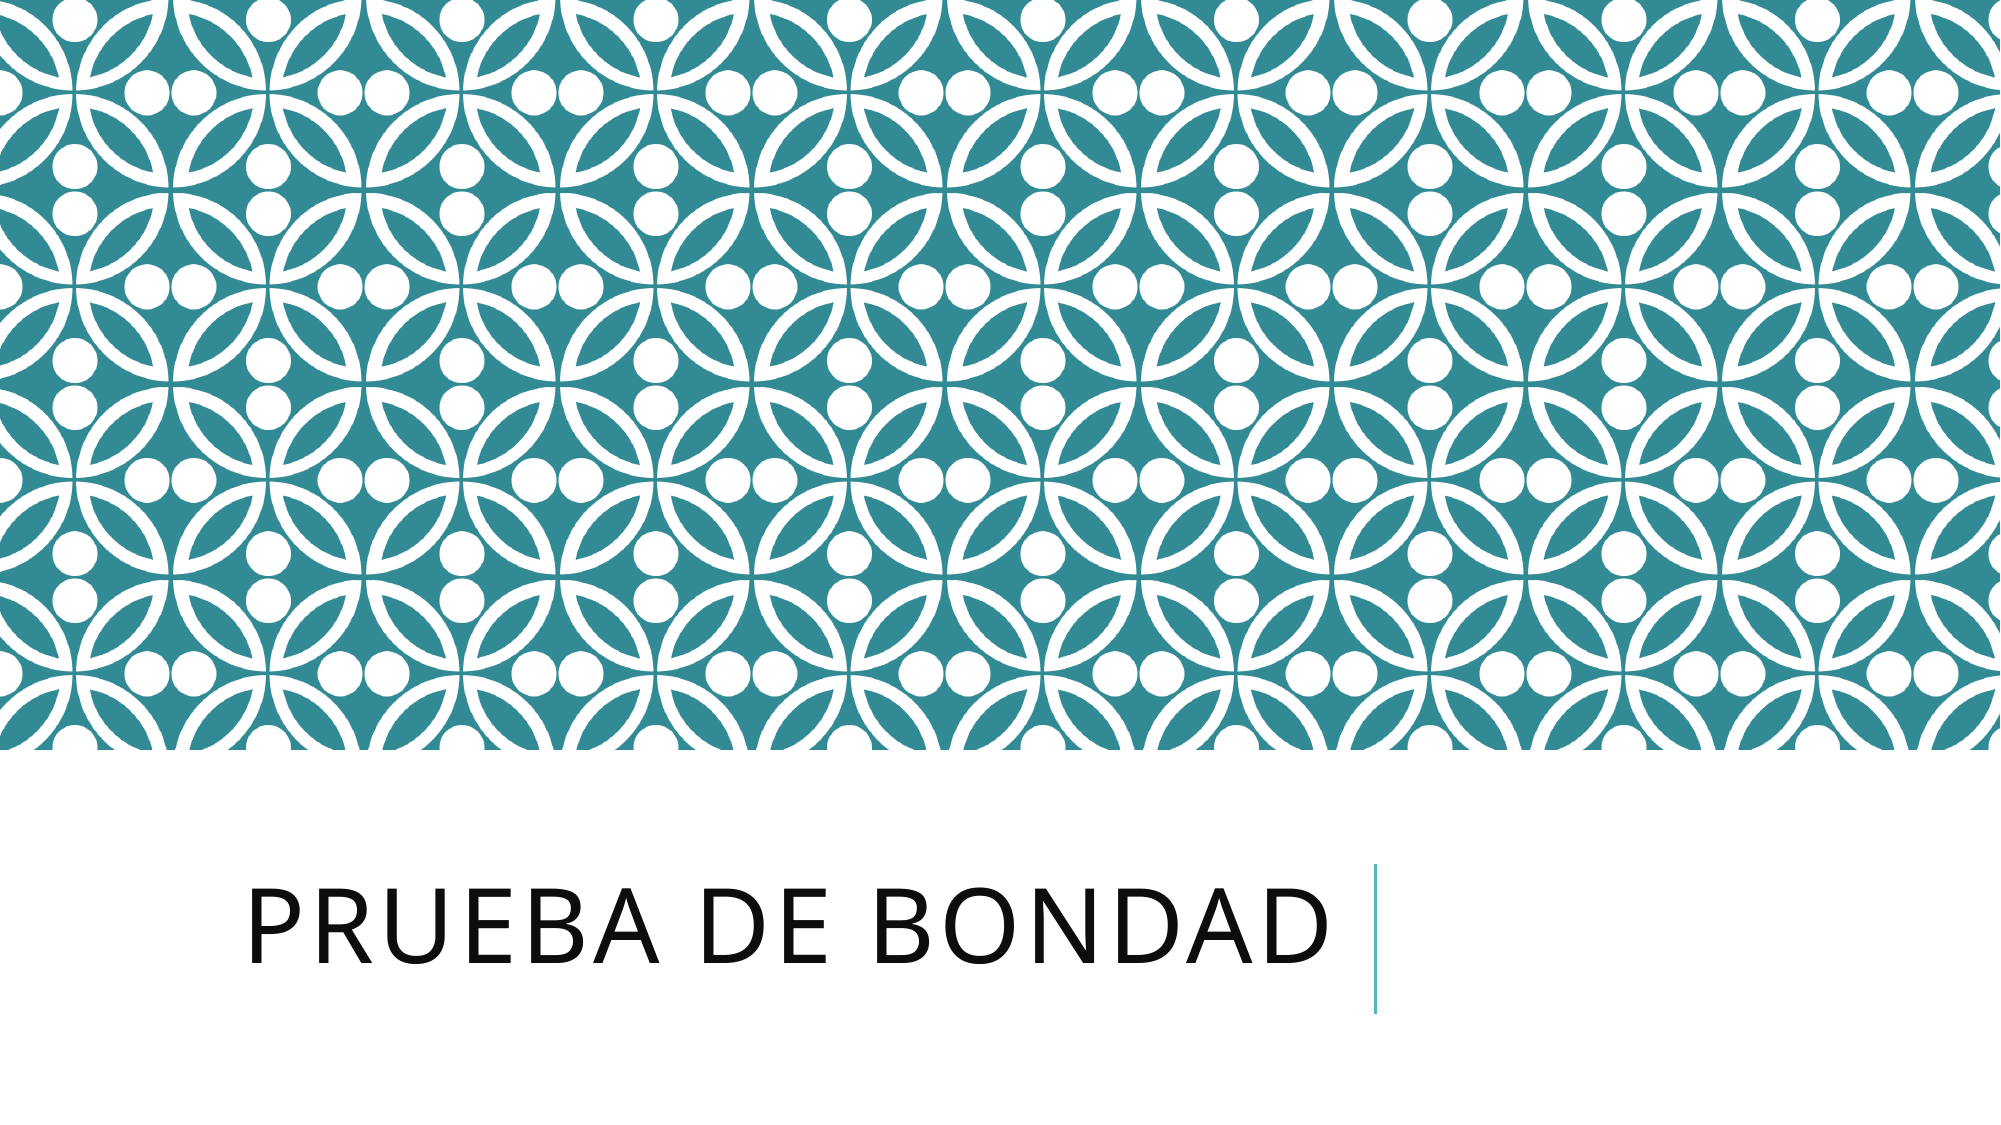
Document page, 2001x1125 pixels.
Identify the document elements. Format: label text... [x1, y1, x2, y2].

title Prueba de bondad [75, 813, 1350, 1054]
